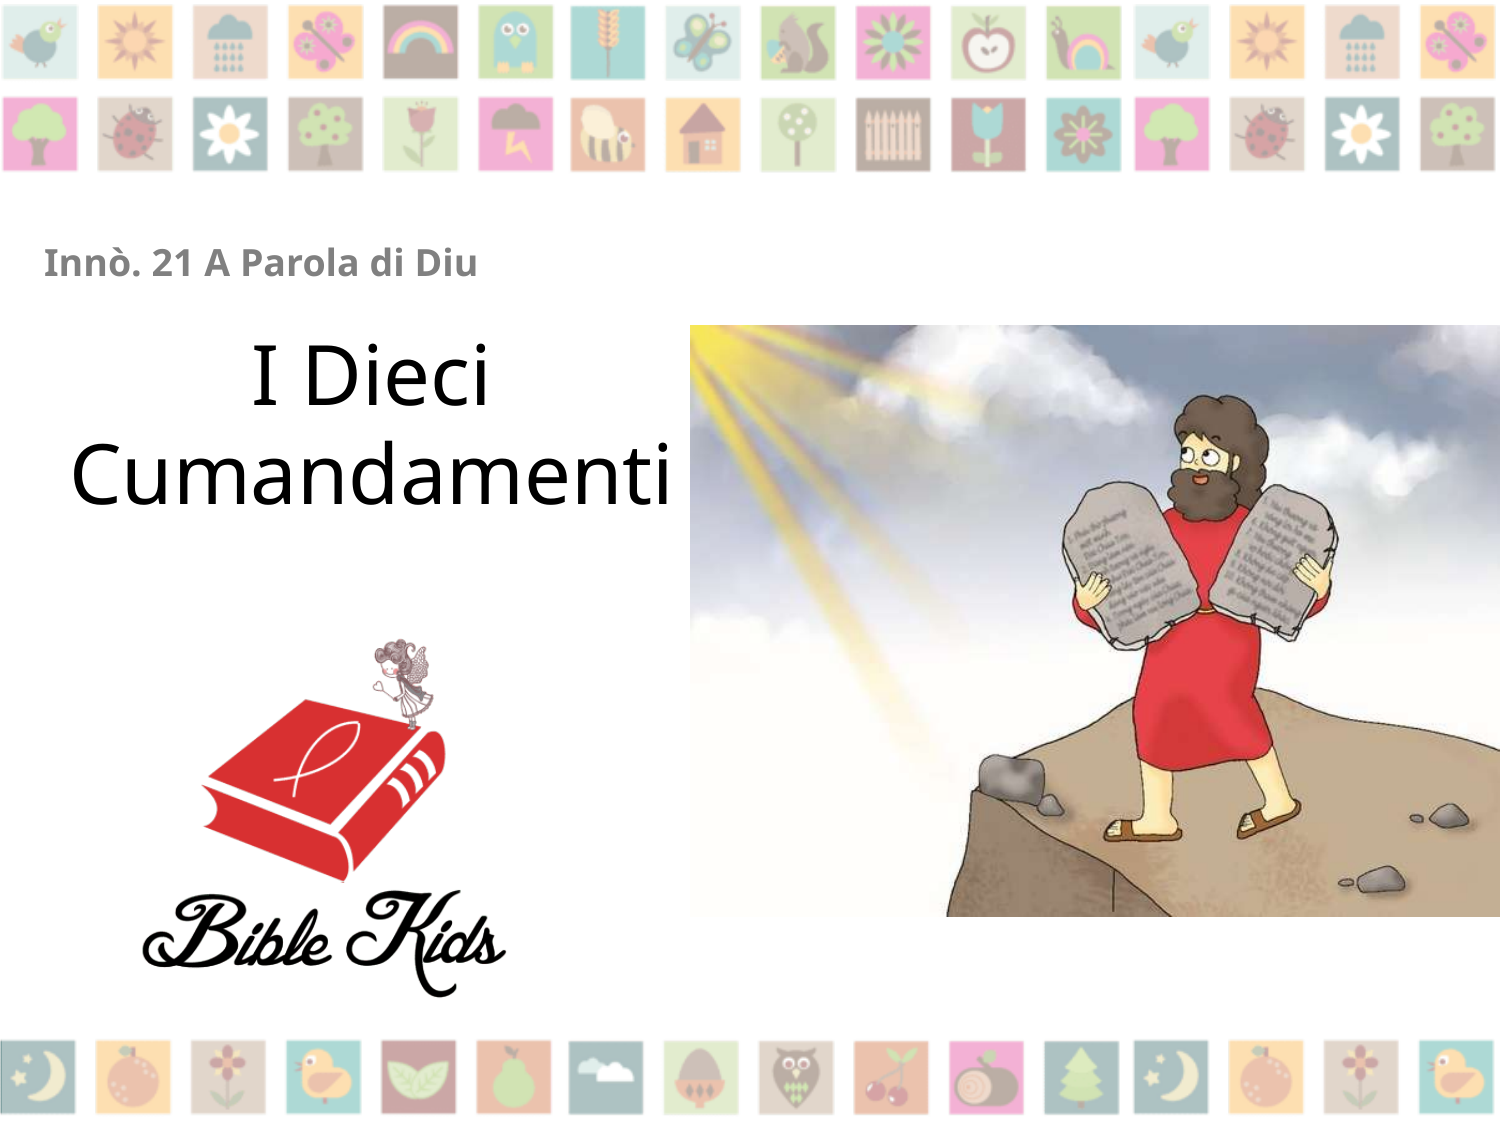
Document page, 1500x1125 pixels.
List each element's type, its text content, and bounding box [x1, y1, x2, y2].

text_box Innò. 21 A Parola di Diu [29, 231, 514, 292]
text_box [0, 1028, 1500, 1118]
text_box I Dieci Cumandamenti [29, 314, 715, 530]
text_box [0, 3, 1500, 181]
picture [690, 324, 1500, 918]
picture [117, 600, 544, 1027]
